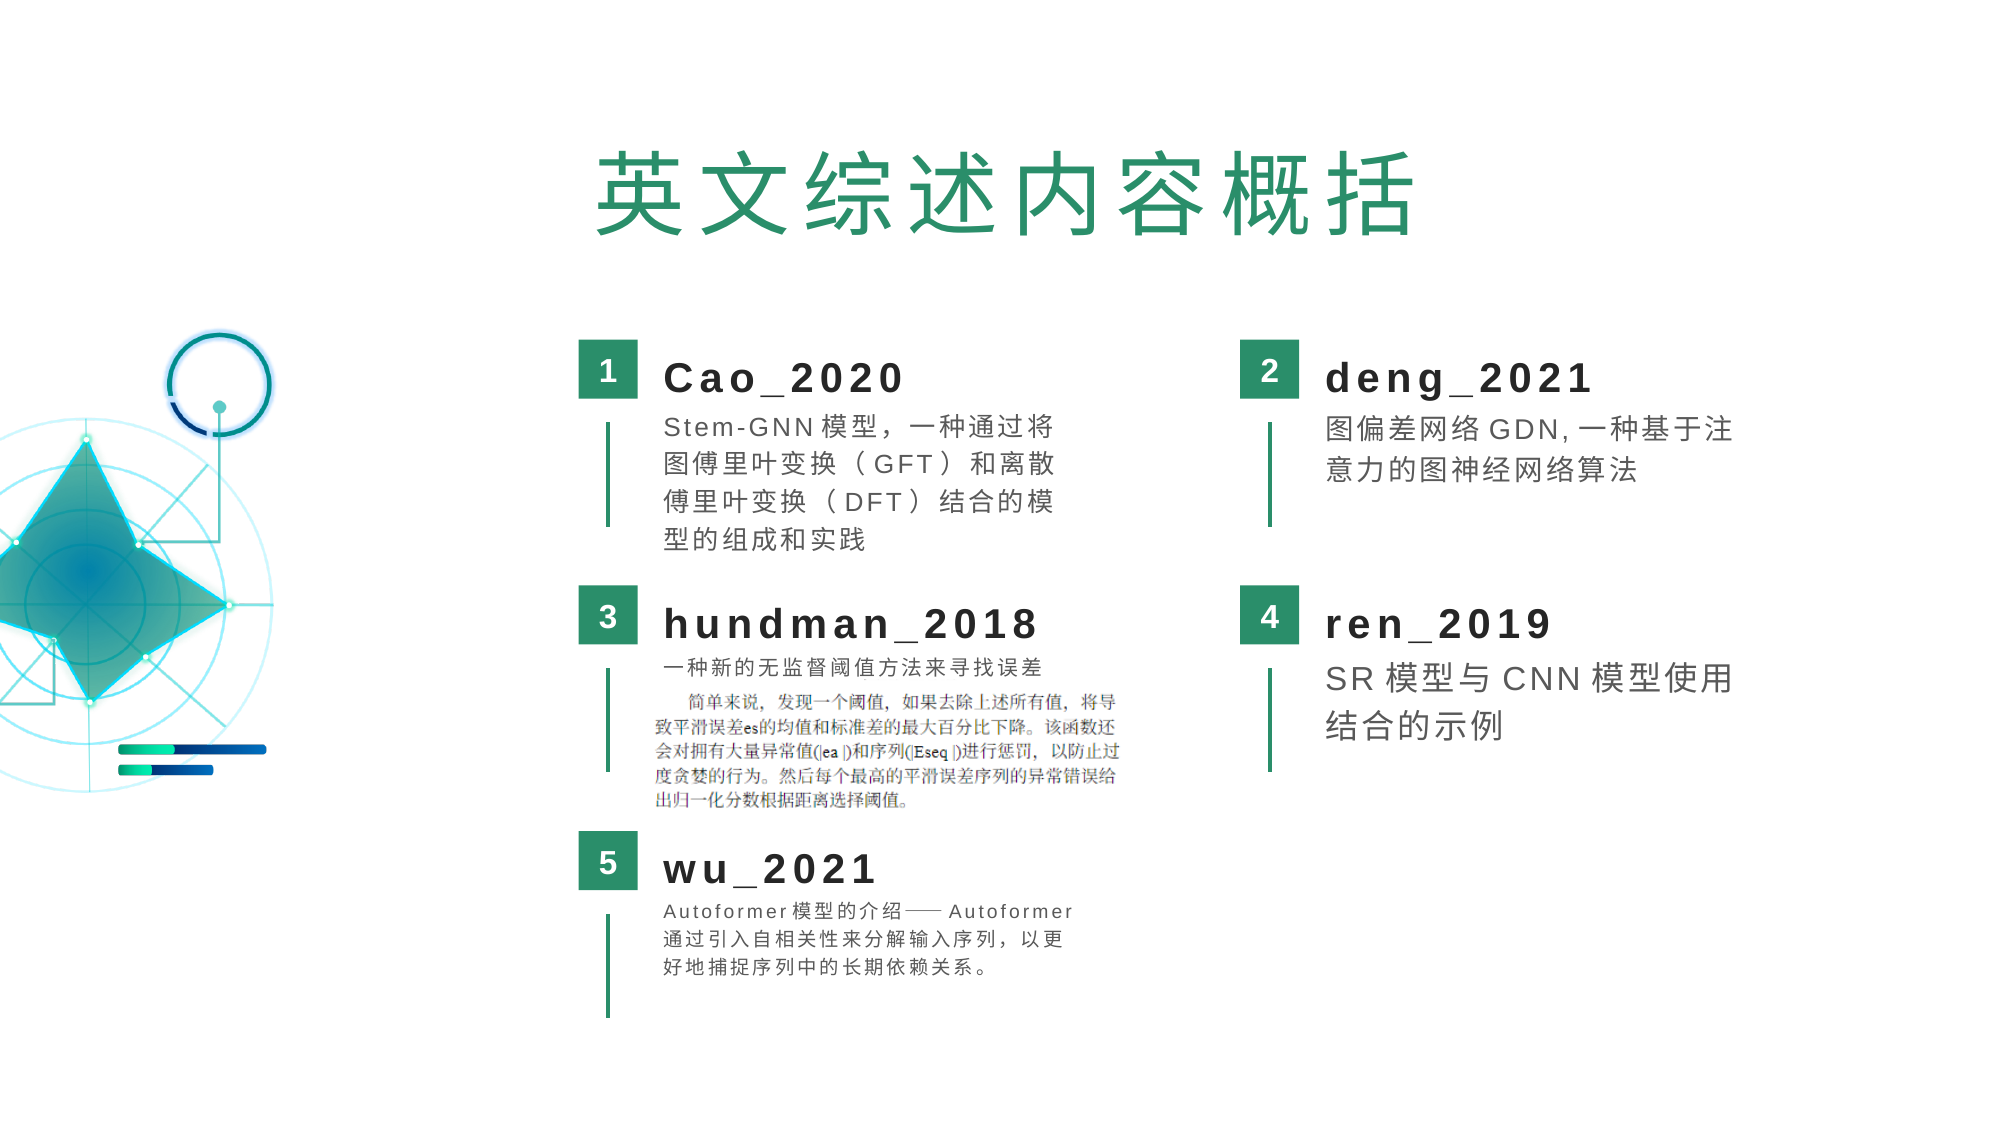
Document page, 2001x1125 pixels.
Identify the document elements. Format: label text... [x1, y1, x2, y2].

text_box ren_2019 [1309, 582, 1756, 647]
text_box 1 [578, 339, 638, 399]
text_box wu_2021 [647, 828, 1094, 893]
text_box deng_2021 [1309, 337, 1756, 402]
text_box Autoformer模型的介绍——Autoformer通过引入自相关性来分解输入序列，以更好地捕捉序列中的长期依赖关系。 [648, 895, 1093, 1011]
text_box Cao_2020 [647, 337, 1094, 402]
picture [0, 229, 334, 896]
text_box 图偏差网络GDN,一种基于注意力的图神经网络算法 [1310, 403, 1755, 519]
text_box Stem-GNN模型，一种通过将图傅里叶变换（GFT）和离散傅里叶变换（DFT）结合的模型的组成和实践 [648, 403, 1093, 563]
text_box 一种新的无监督阈值方法来寻找误差 [648, 649, 1093, 679]
text_box 英文综述内容概括 [578, 106, 1730, 255]
text_box 5 [578, 831, 638, 891]
text_box 3 [578, 585, 638, 645]
picture [621, 679, 1136, 827]
text_box 4 [1240, 585, 1300, 645]
text_box SR模型与CNN模型使用结合的示例 [1310, 649, 1755, 765]
text_box hundman_2018 [647, 582, 1094, 647]
text_box 2 [1240, 339, 1300, 399]
